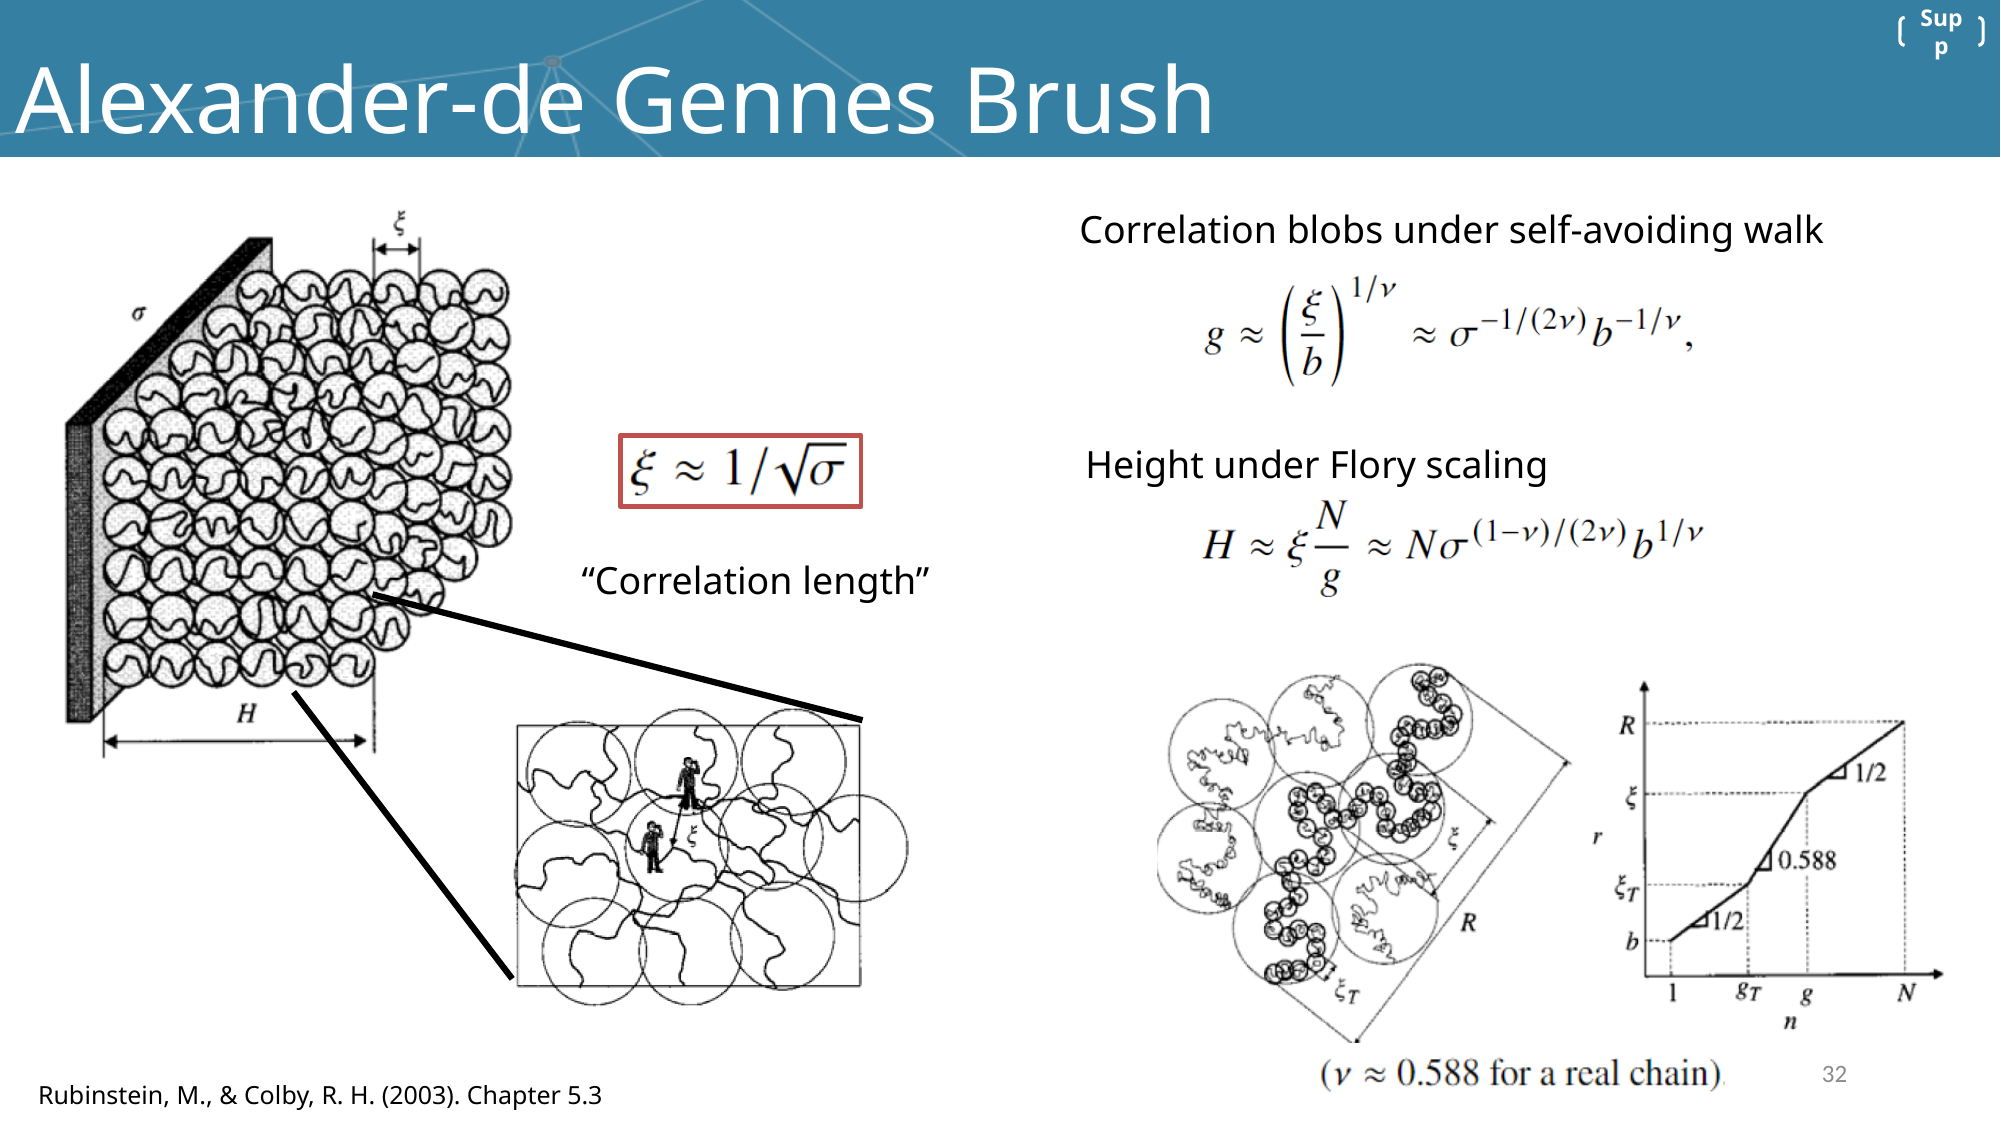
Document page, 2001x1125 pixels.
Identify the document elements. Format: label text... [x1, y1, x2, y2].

picture [490, 691, 915, 1015]
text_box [293, 691, 513, 979]
text_box “Correlation length” [566, 549, 945, 610]
picture [1192, 478, 1710, 608]
text_box Rubinstein, M., & Colby, R. H. (2003). Chapter 5.3 [23, 1072, 1044, 1118]
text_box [372, 594, 863, 721]
text_box Correlation blobs under self-avoiding walk [1064, 198, 1840, 259]
picture [1157, 638, 1951, 1103]
picture [622, 437, 859, 505]
picture [58, 209, 529, 765]
text_box Height under Flory scaling [1070, 433, 1564, 493]
picture [1177, 256, 1710, 391]
slide_number 32 [1725, 1043, 1863, 1103]
title Alexander-de Gennes Brush [0, 22, 1725, 154]
